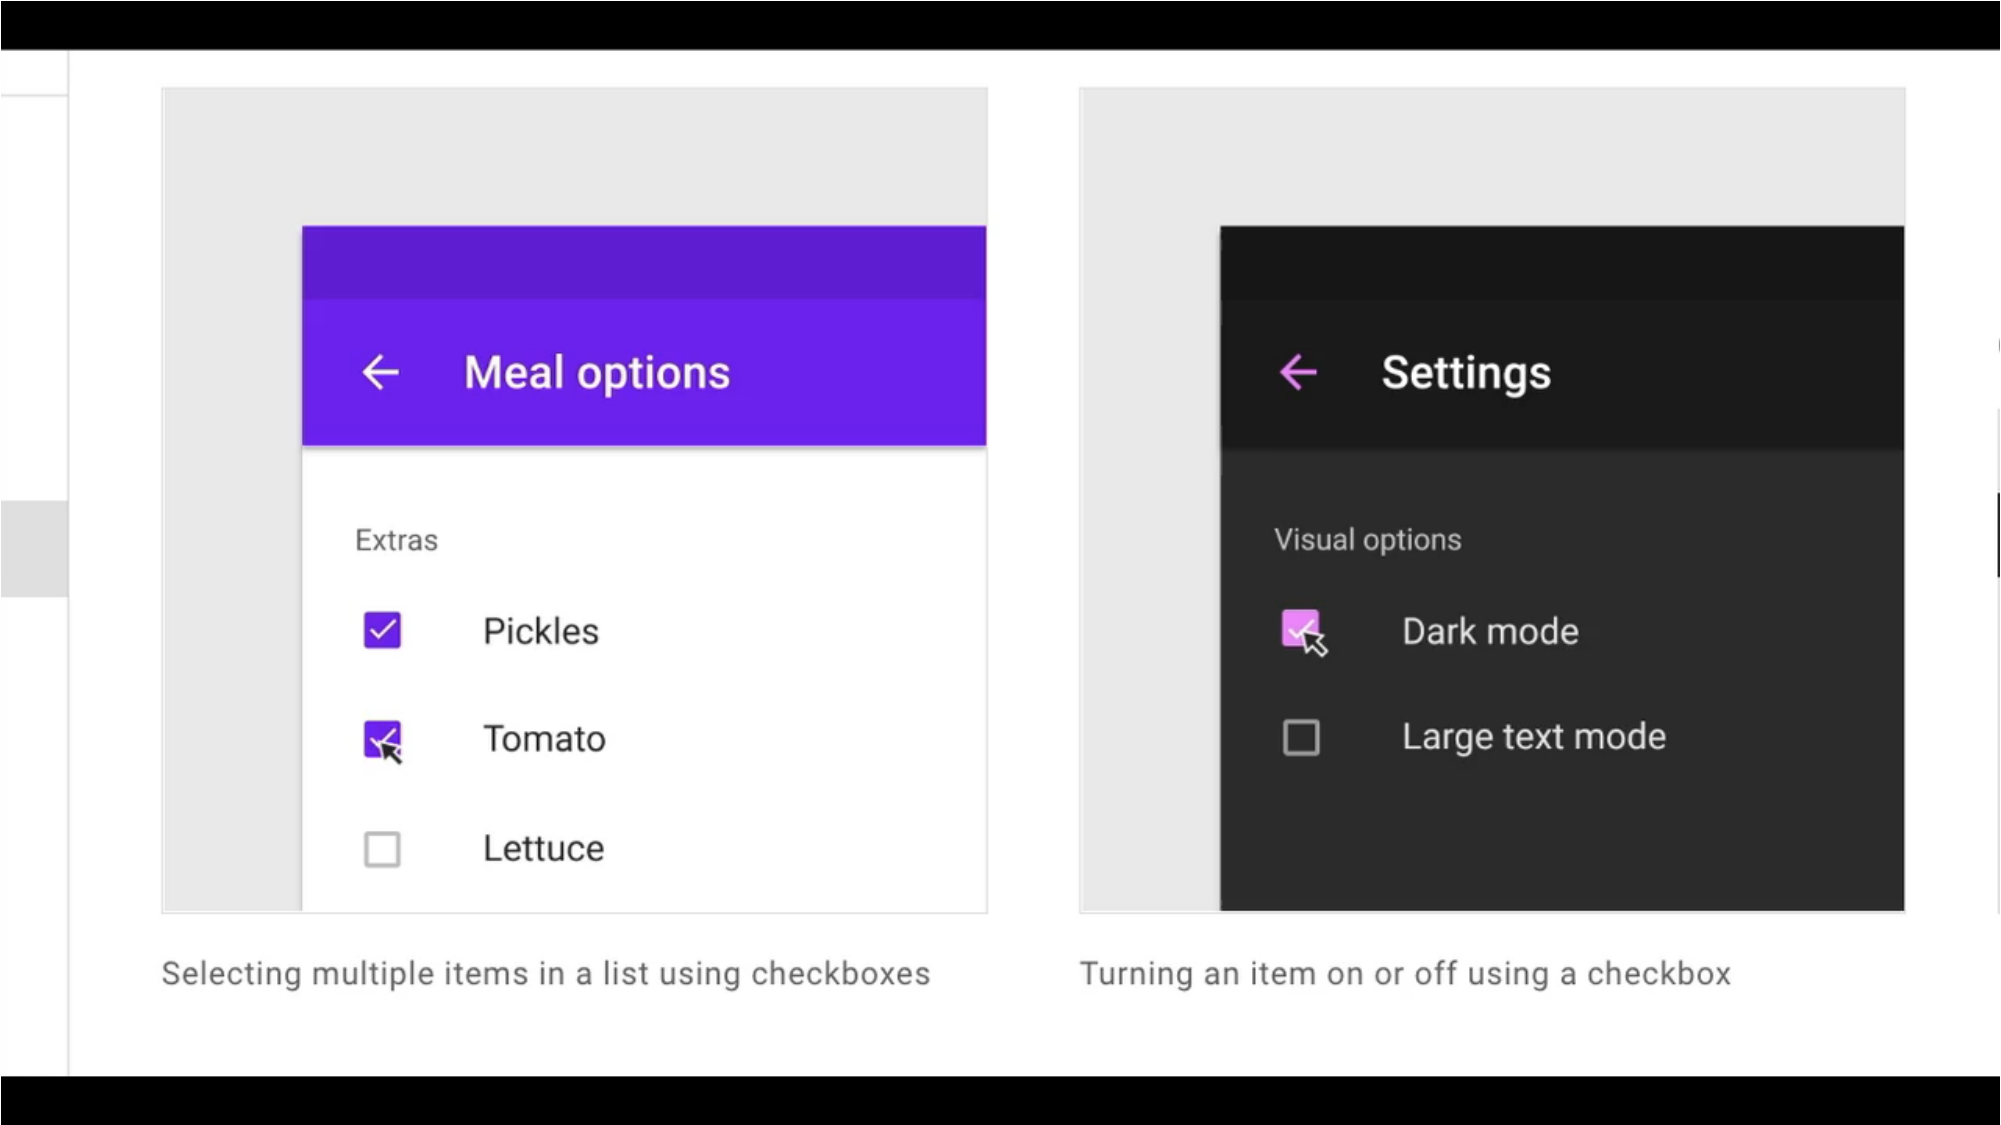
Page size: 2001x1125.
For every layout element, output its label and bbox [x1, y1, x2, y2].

text_box [1, 0, 2000, 1125]
